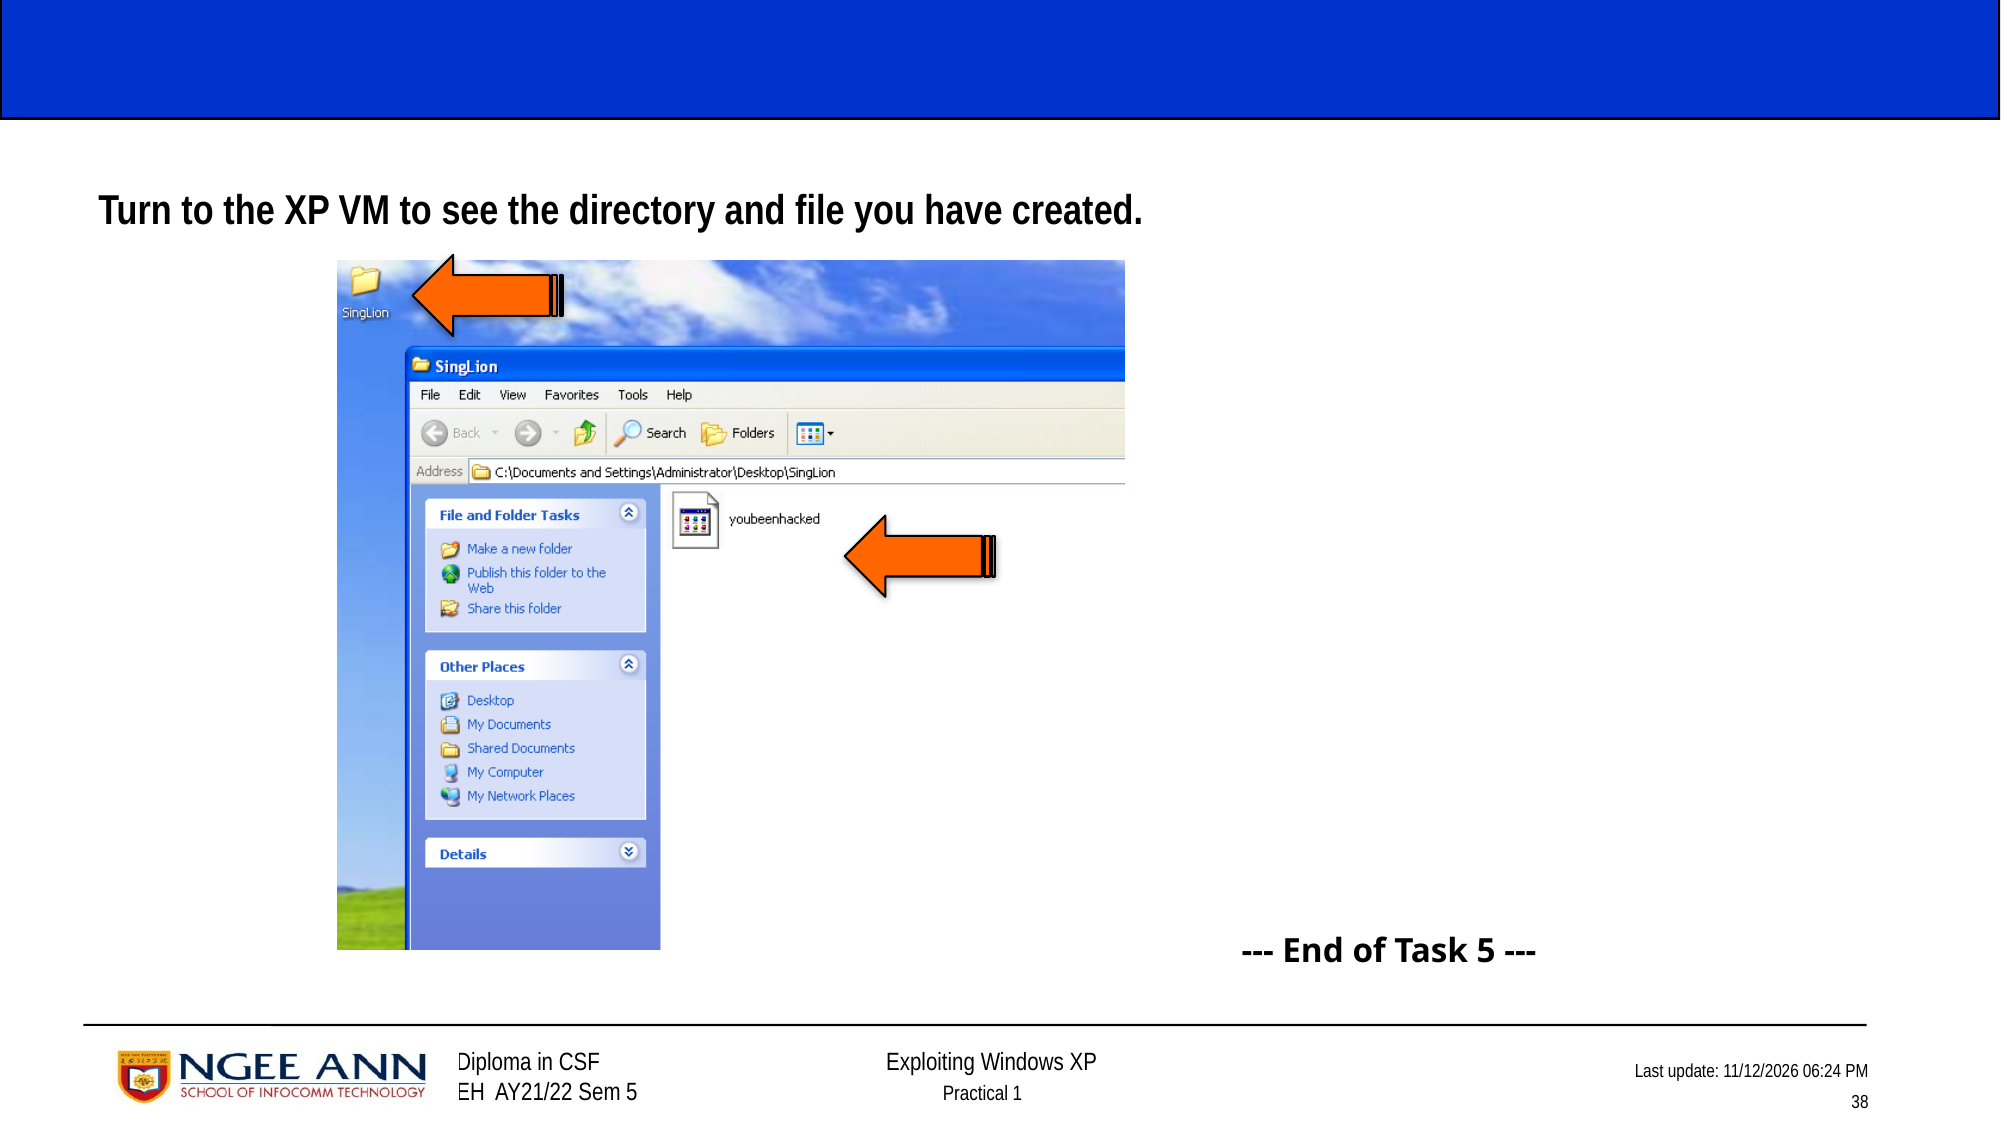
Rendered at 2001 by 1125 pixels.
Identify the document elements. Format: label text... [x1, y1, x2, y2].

picture [337, 260, 1125, 951]
picture [83, 1028, 459, 1125]
text_box --- End of Task 5 --- [1226, 922, 1552, 977]
list Turn to the XP VM to see the directory and file you have created. [83, 174, 1867, 1025]
